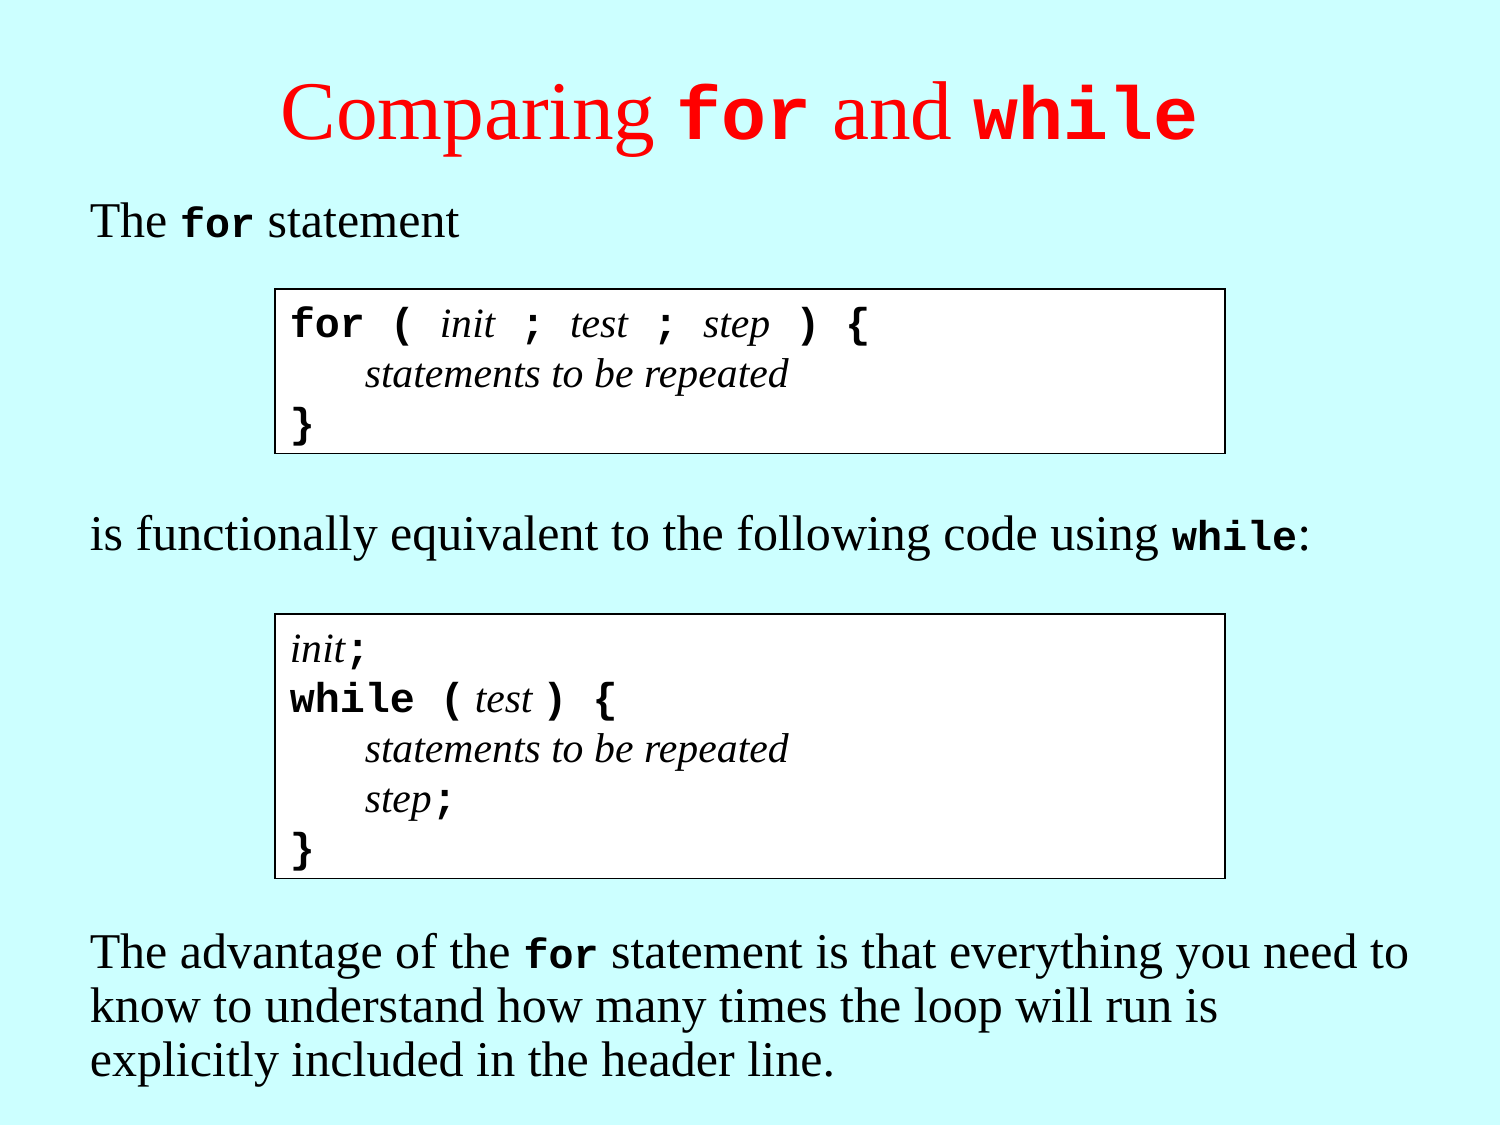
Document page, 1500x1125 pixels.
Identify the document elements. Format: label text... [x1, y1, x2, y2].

text_box The for statement [74, 187, 1425, 257]
text_box init; while ( test ) { statements to be repeated step; } [275, 613, 1225, 879]
text_box for ( init ; test ; step ) { statements to be repeated } [275, 288, 1225, 454]
text_box The advantage of the for statement is that everything you need to know to understand how many times the loop will run is explicitly included in the header line. [74, 918, 1425, 1096]
title Comparing for and while [0, 12, 1500, 201]
text_box is functionally equivalent to the following code using while: [74, 499, 1425, 569]
